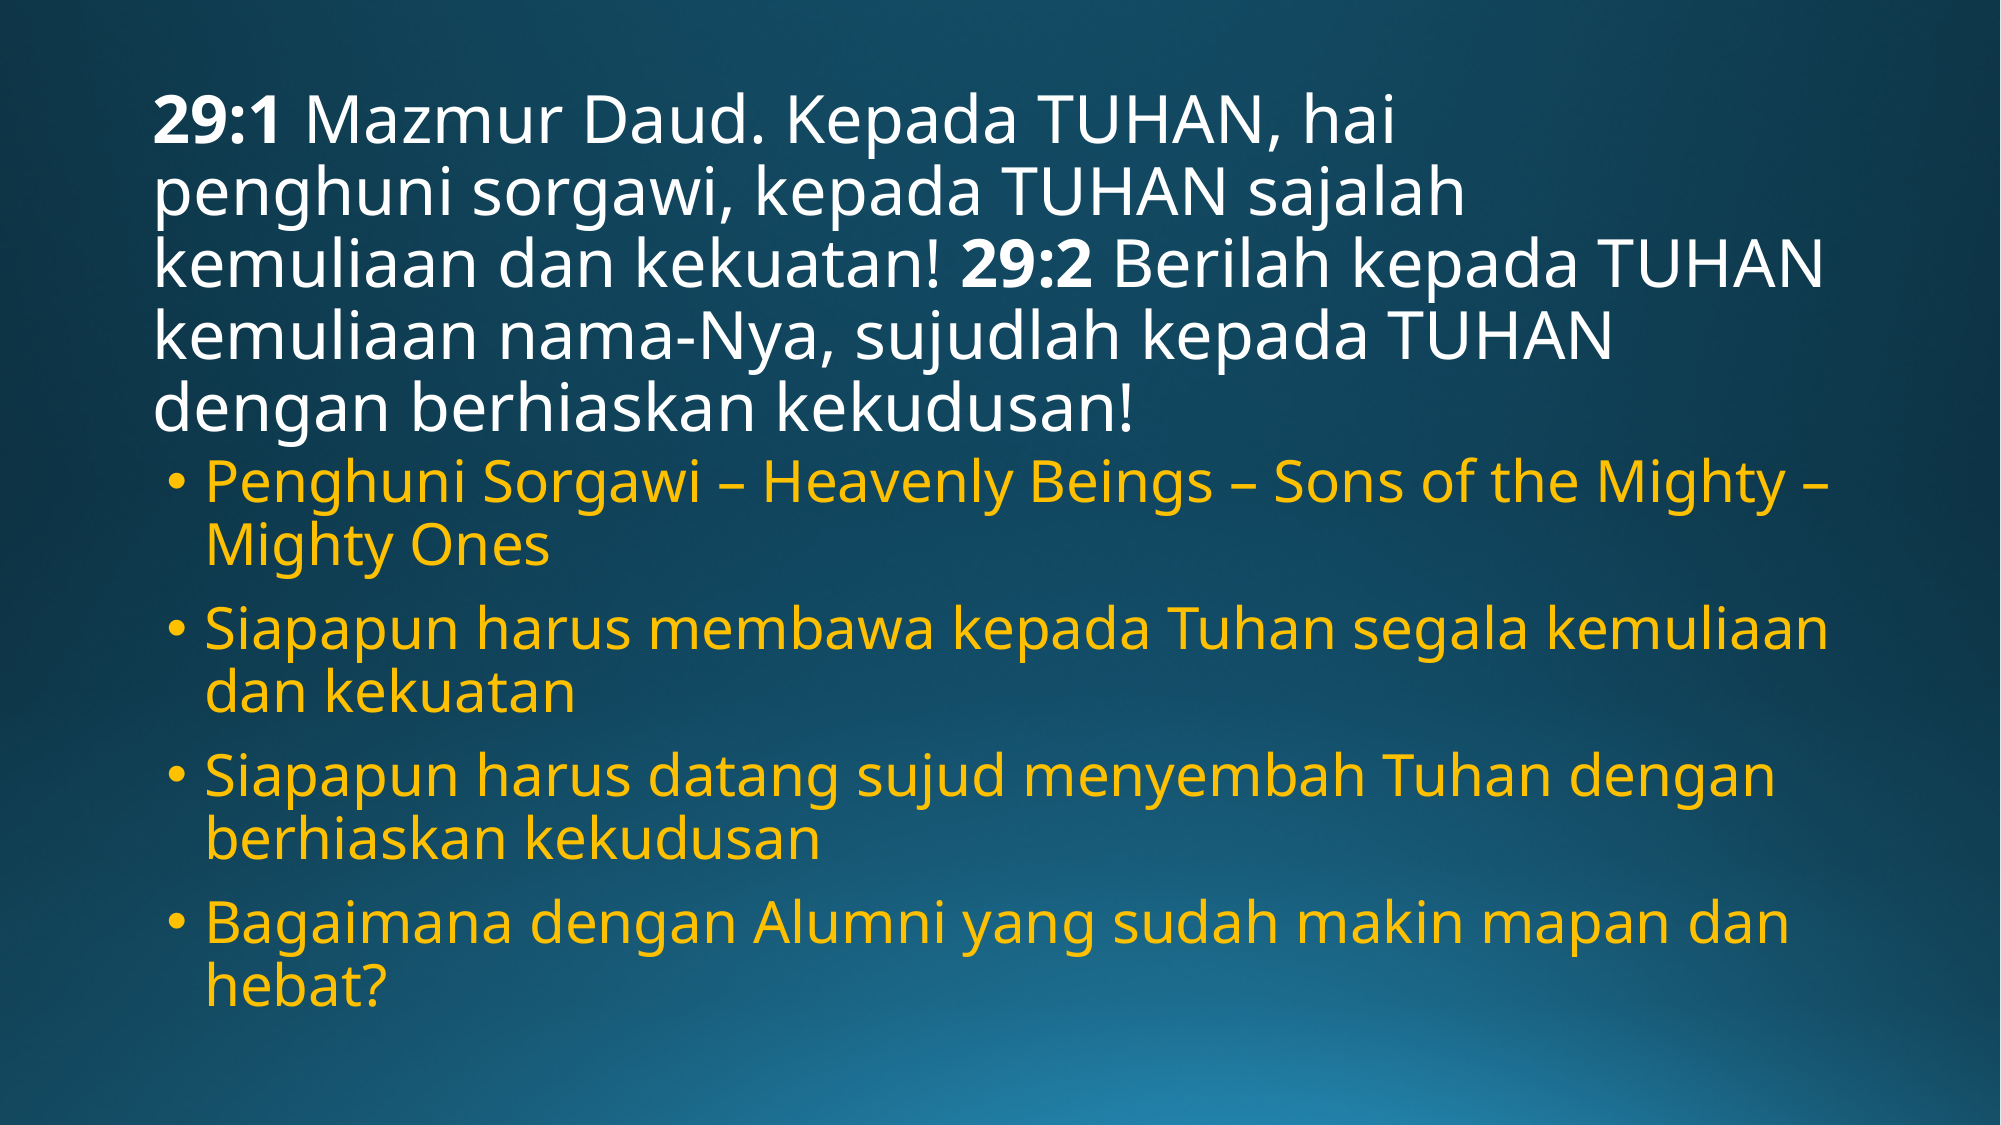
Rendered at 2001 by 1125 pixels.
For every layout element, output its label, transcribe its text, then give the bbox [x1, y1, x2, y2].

list Penghuni Sorgawi – Heavenly Beings – Sons of the Mighty – Mighty Ones Siapapun harus membawa kepada Tuhan segala kemuliaan dan kekuatan Siapapun harus datang sujud menyembah Tuhan dengan berhiaskan kekudusan Bagaimana dengan Alumni yang sudah makin mapan dan hebat? [151, 444, 1863, 1014]
title 29:1 Mazmur Daud. Kepada TUHAN, hai penghuni sorgawi, kepada TUHAN sajalah kemuliaan dan kekuatan! 29:2 Berilah kepada TUHAN kemuliaan nama-Nya, sujudlah kepada TUHAN dengan berhiaskan kekudusan! [137, 59, 1863, 552]
picture [0, 0, 2001, 1125]
